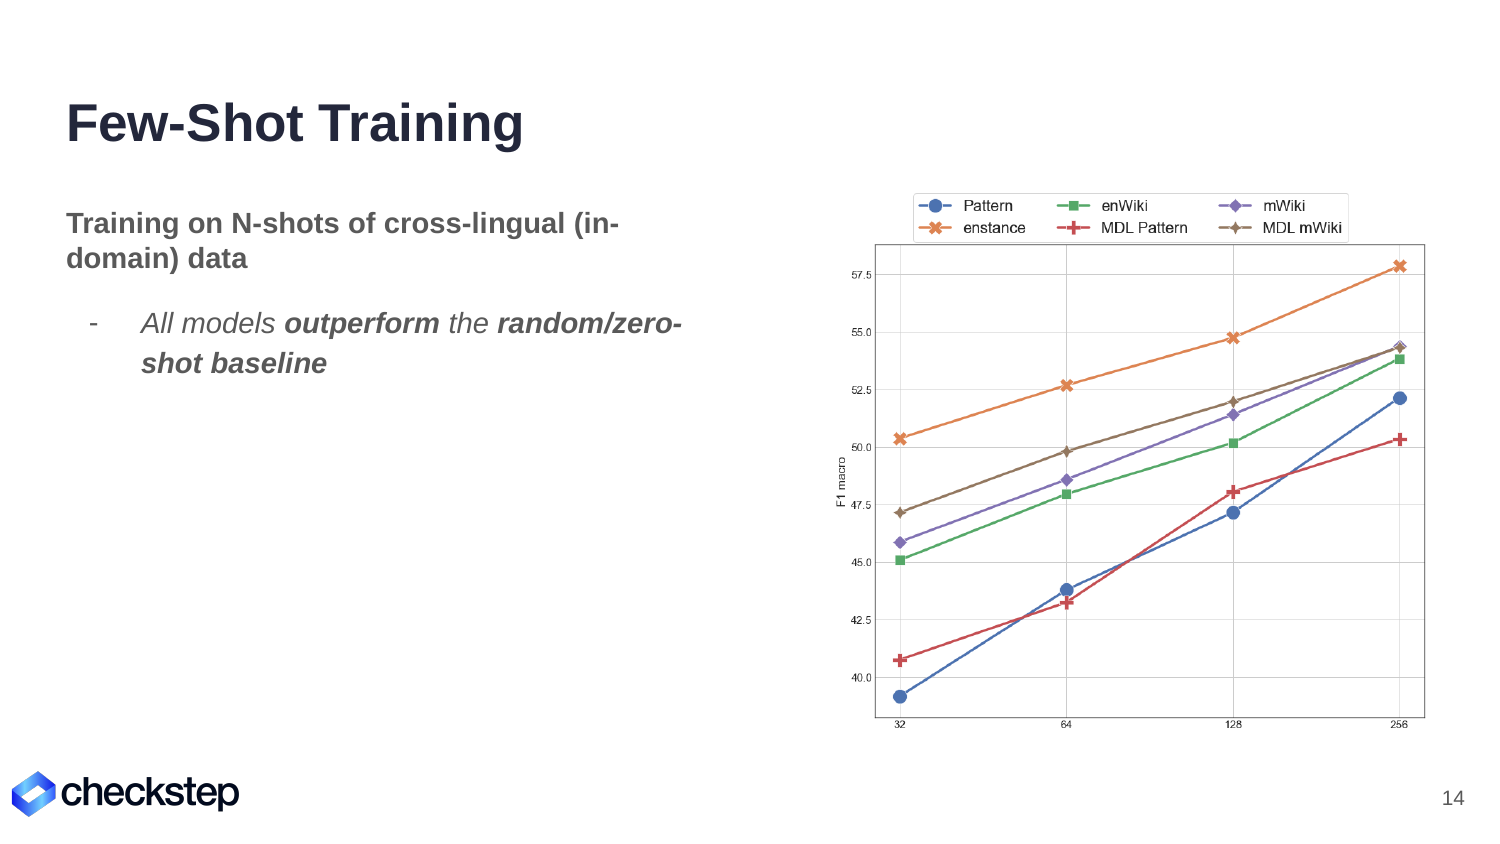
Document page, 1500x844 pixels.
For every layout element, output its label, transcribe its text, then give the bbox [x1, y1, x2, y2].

picture [11, 771, 239, 817]
title Few-Shot Training [51, 72, 1449, 167]
text_box Training on N-shots of cross-lingual (in-domain) data All models outperform the random/zero-shot baseline [51, 188, 708, 750]
picture [831, 188, 1429, 735]
slide_number 14 [1389, 764, 1480, 830]
